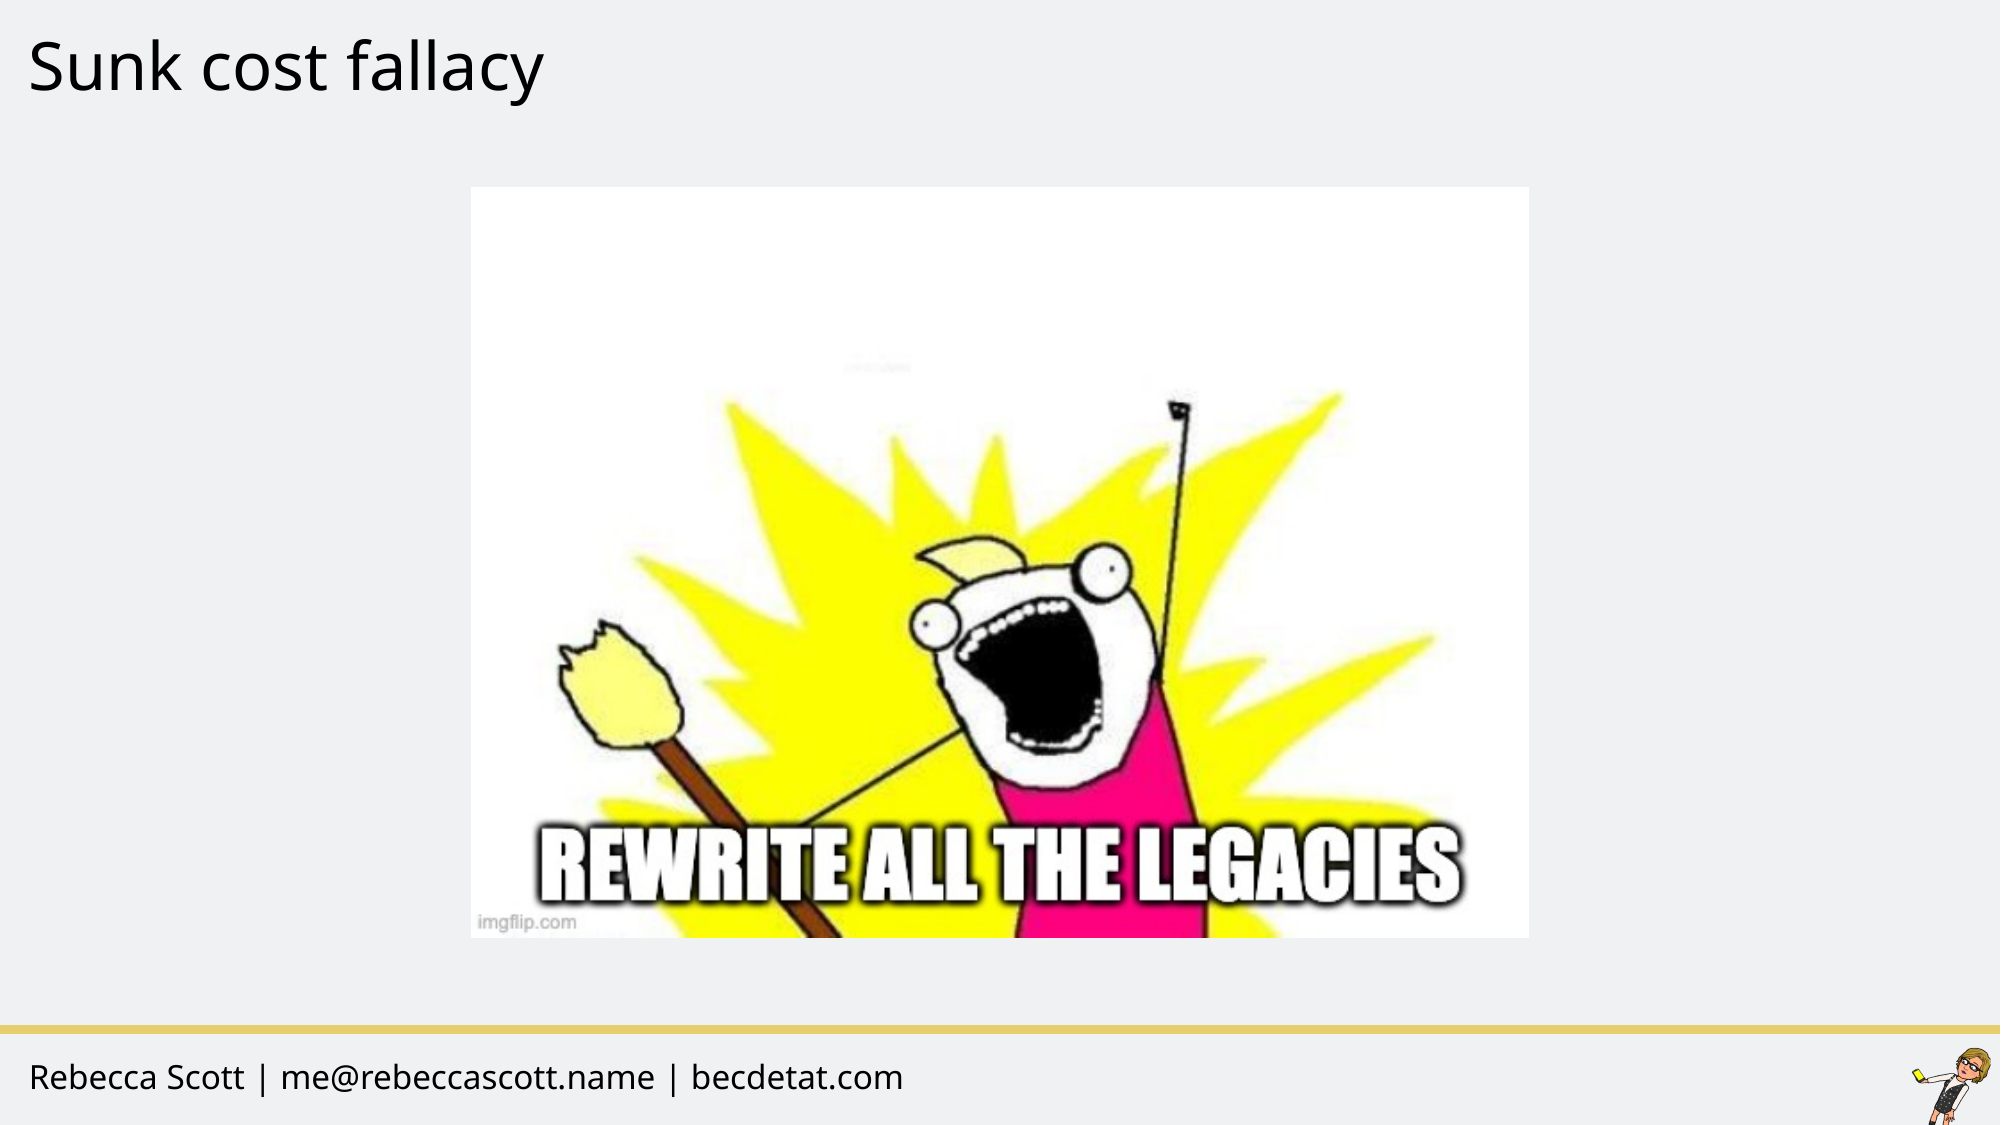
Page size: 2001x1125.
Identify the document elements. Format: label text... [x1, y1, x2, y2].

picture [471, 187, 1529, 938]
text_box Rebecca Scott | me@rebeccascott.name | becdetat.com [13, 1041, 952, 1125]
text_box Sunk cost fallacy [13, 0, 952, 115]
picture [1906, 1031, 2000, 1125]
text_box [0, 1028, 2000, 1125]
